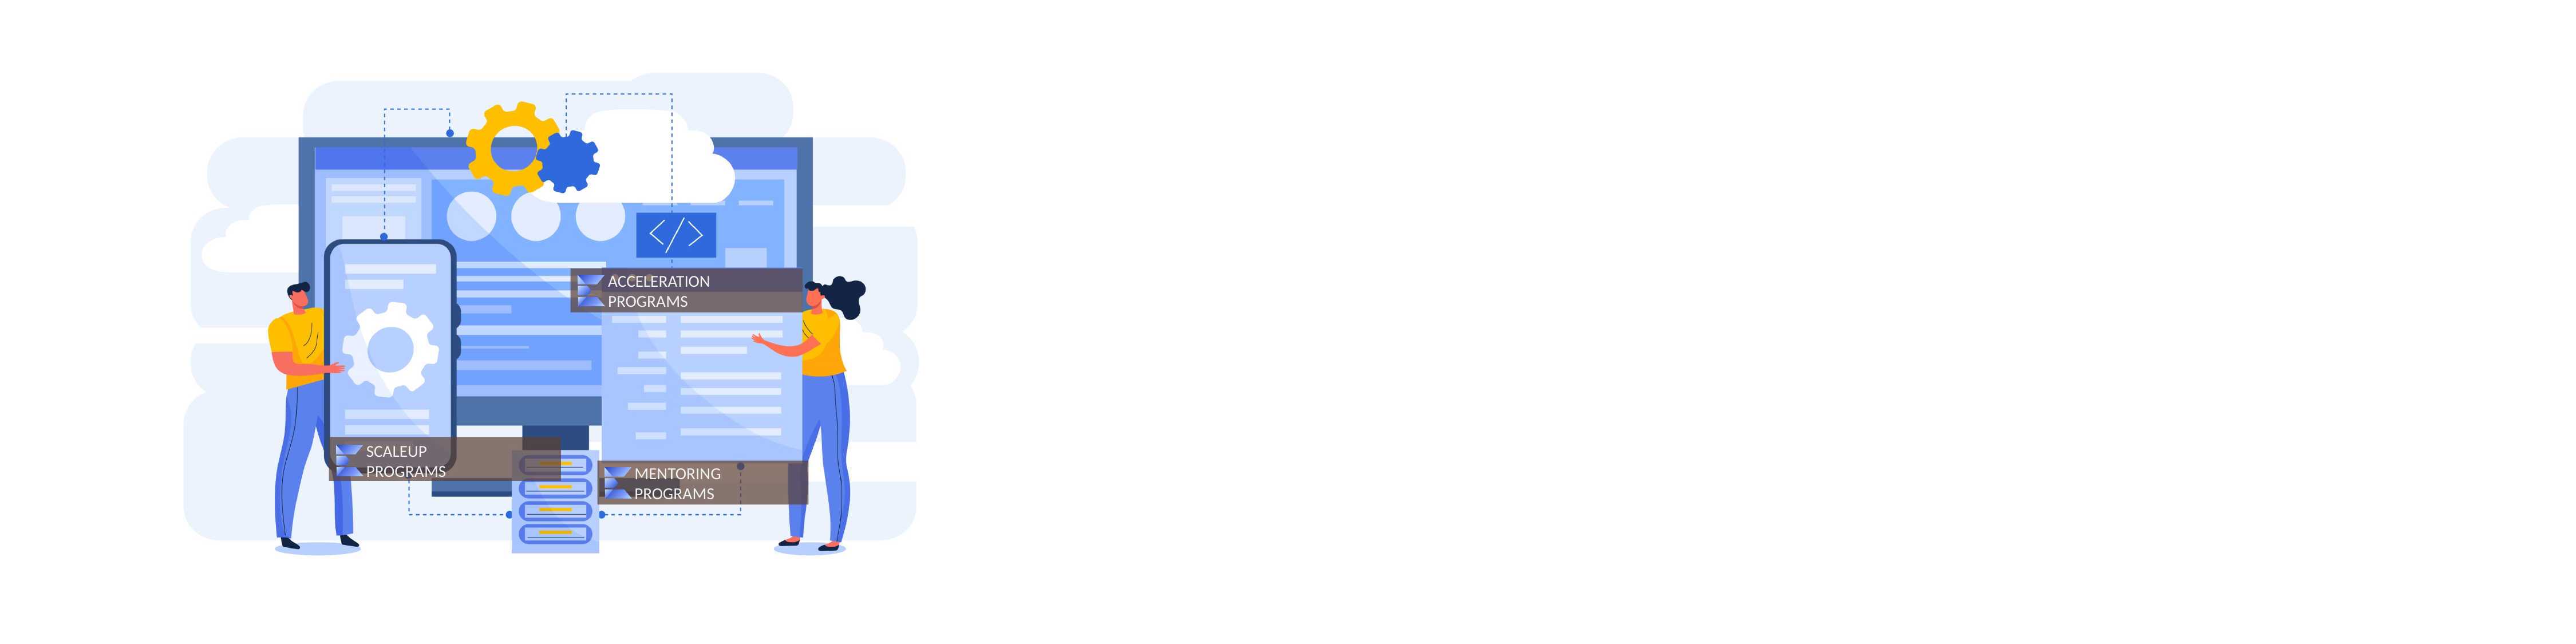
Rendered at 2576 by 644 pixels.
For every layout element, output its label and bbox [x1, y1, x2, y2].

picture [114, 32, 988, 615]
